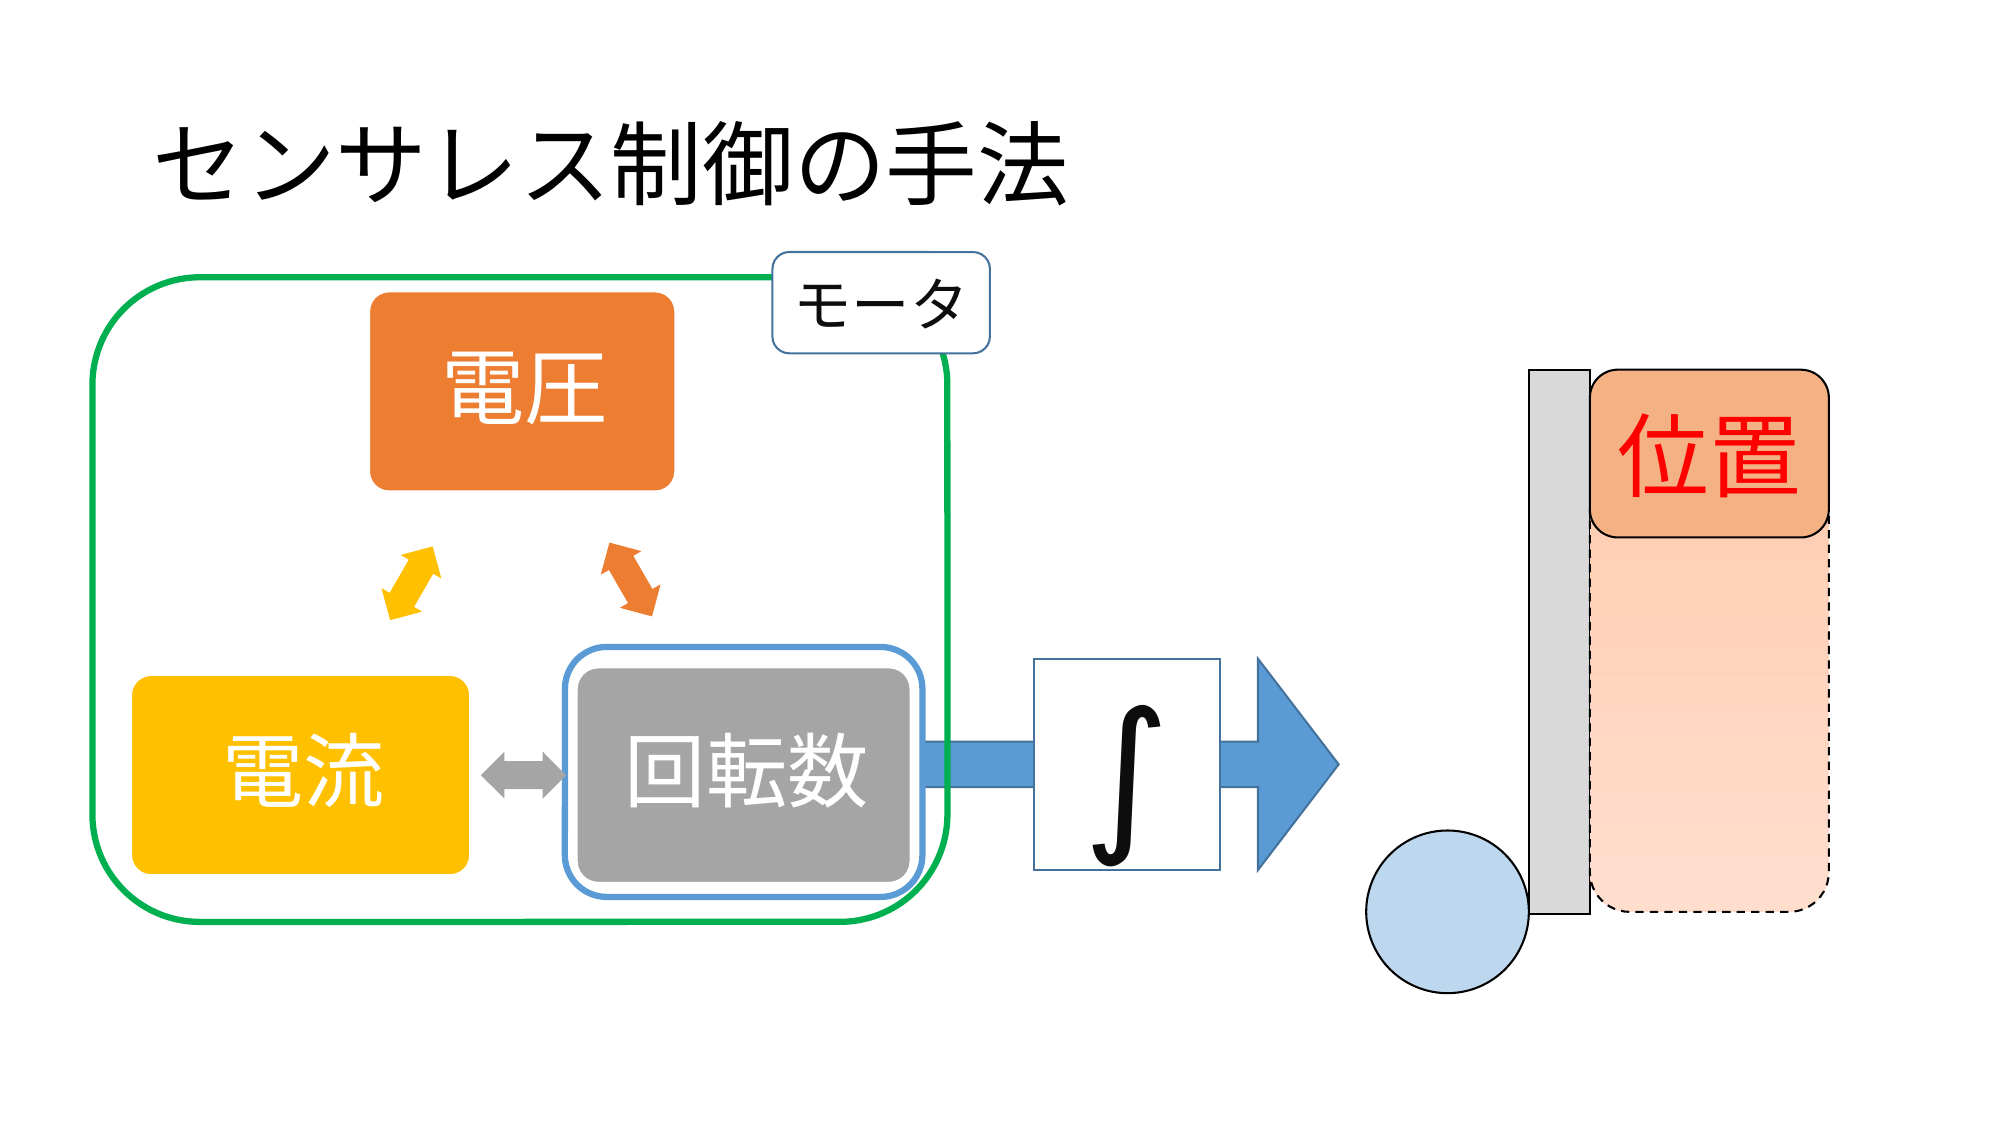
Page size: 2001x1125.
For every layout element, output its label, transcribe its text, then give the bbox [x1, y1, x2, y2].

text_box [92, 328, 950, 847]
text_box モータ [771, 250, 991, 355]
text_box [107, 276, 771, 328]
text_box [1366, 369, 1829, 994]
text_box [1221, 655, 1340, 874]
text_box [950, 740, 1033, 789]
text_box ∫ [1033, 658, 1221, 871]
text_box [96, 847, 944, 923]
title センサレス制御の手法 [137, 59, 1863, 278]
